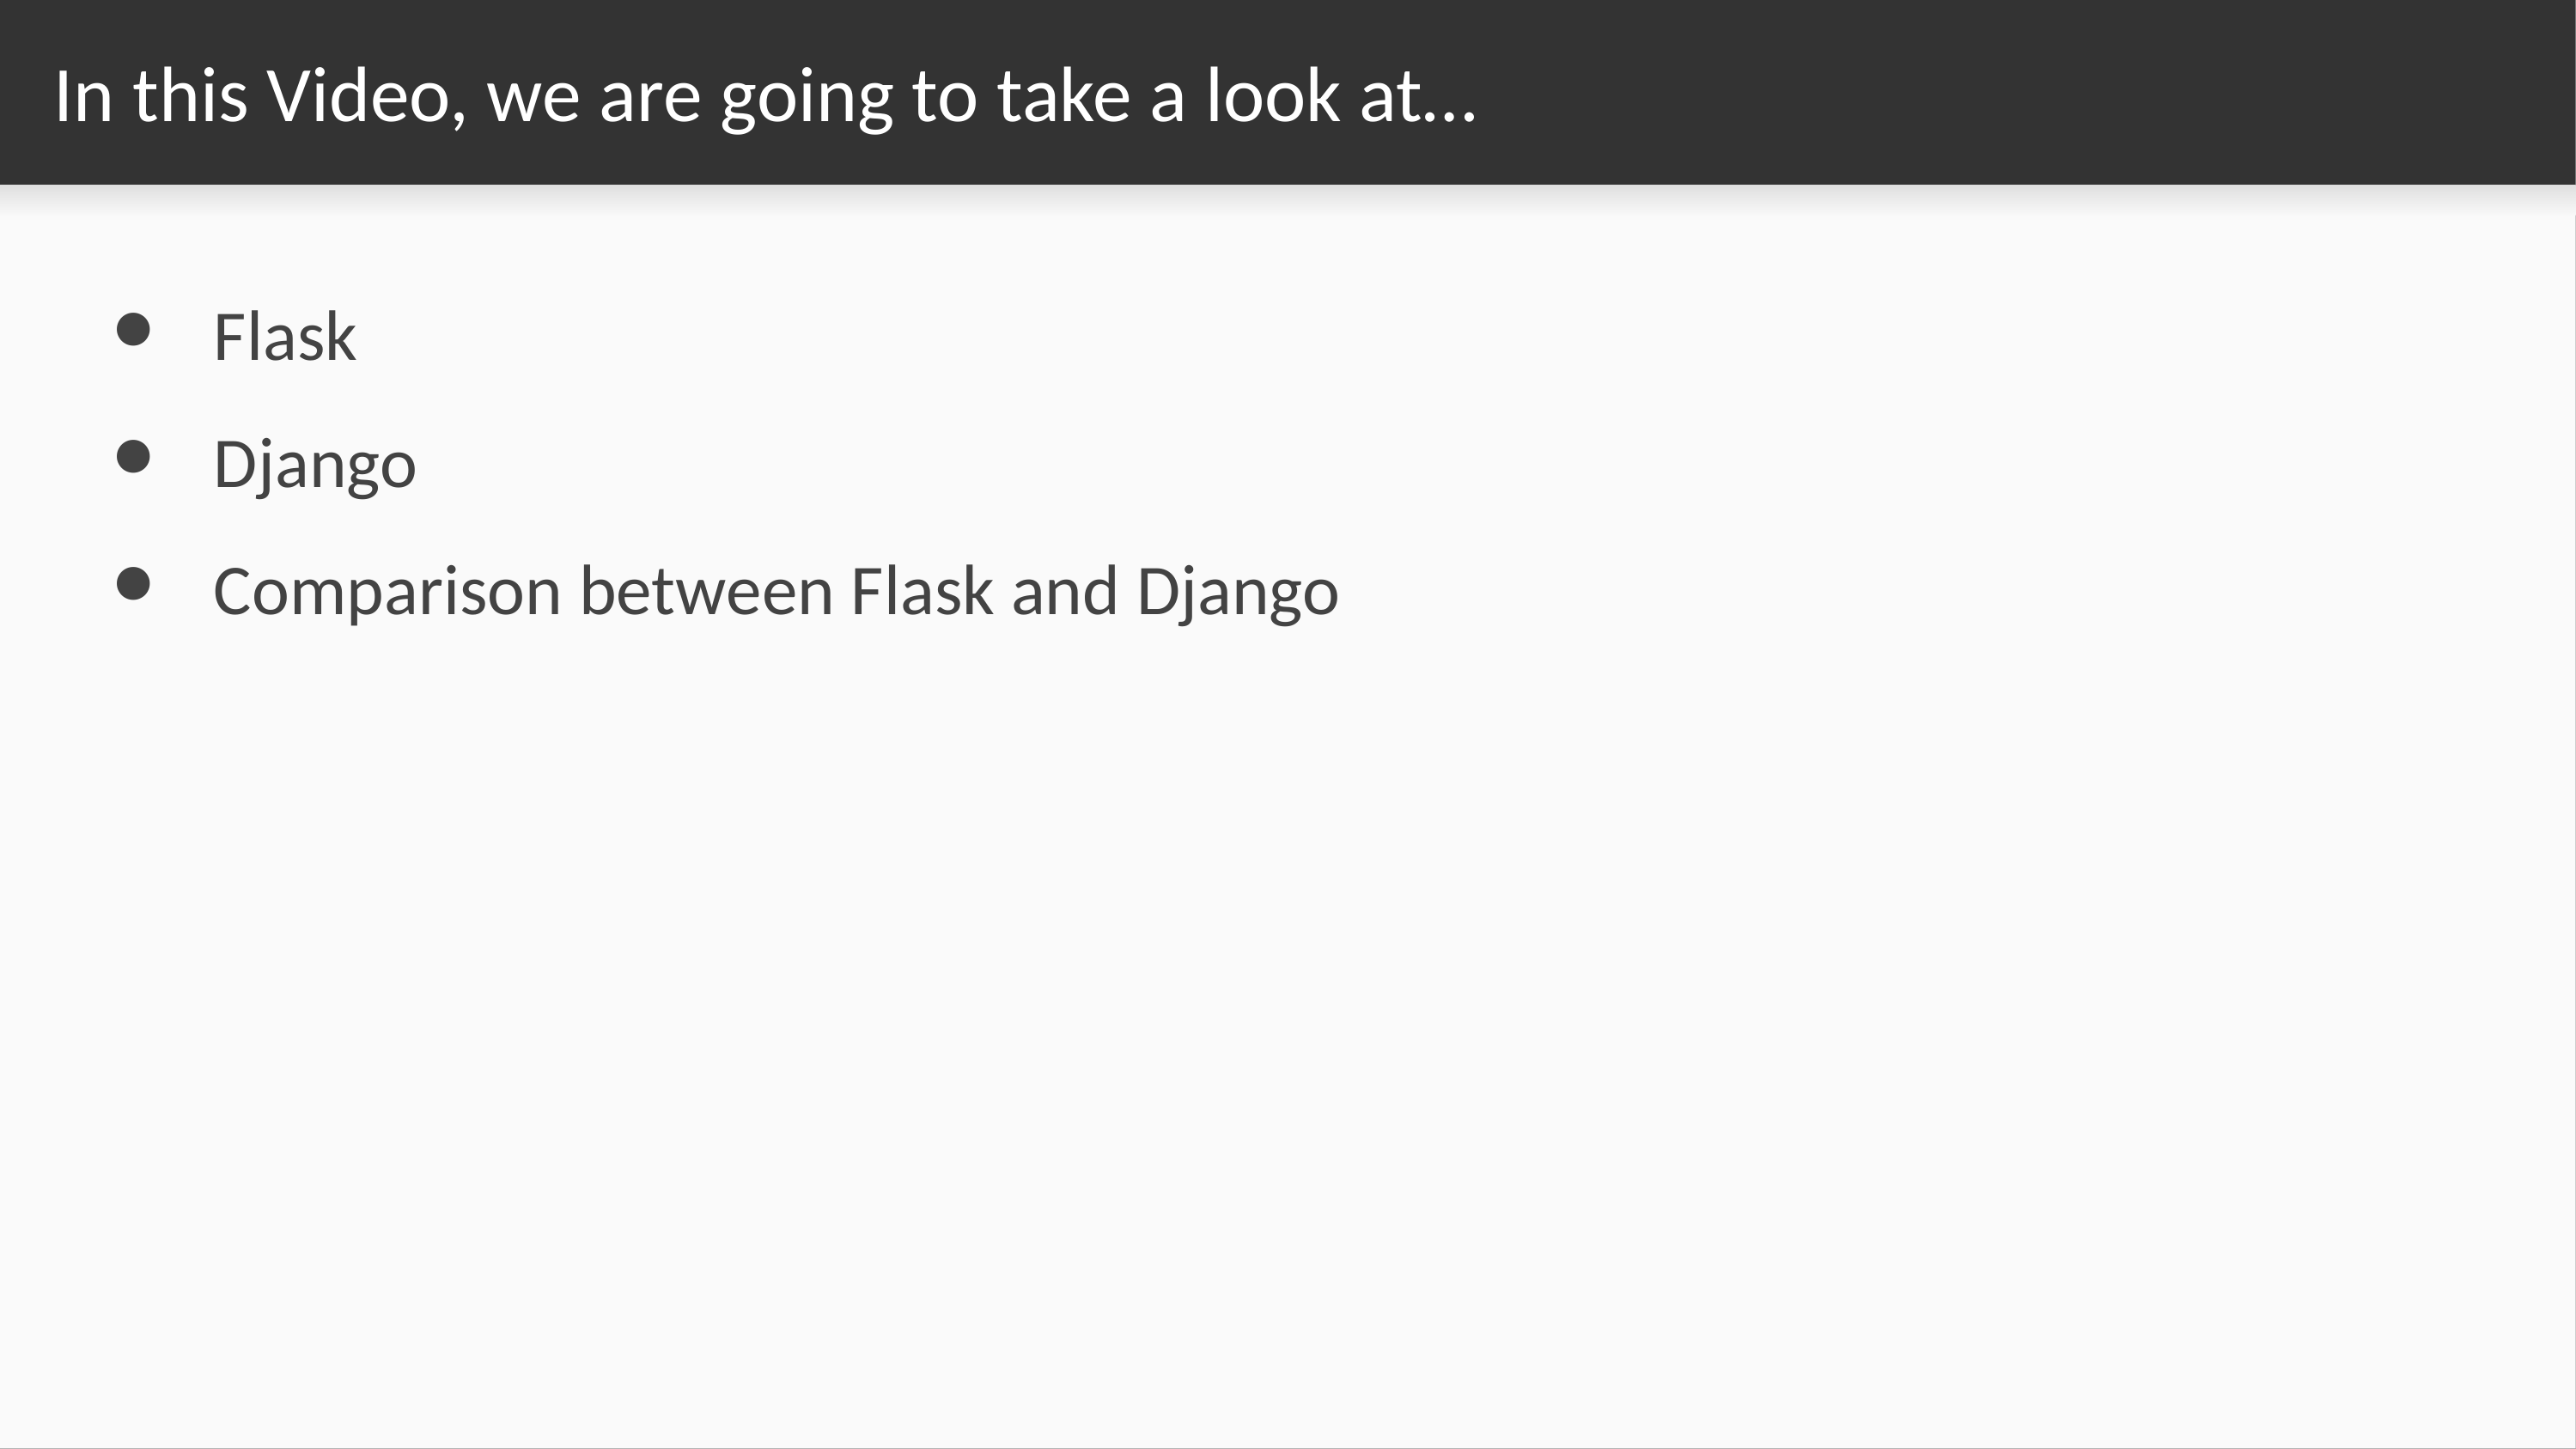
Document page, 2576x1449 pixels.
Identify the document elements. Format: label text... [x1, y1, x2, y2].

list Flask Django Comparison between Flask and Django [59, 250, 2514, 732]
title In this Video, we are going to take a look at… [27, 4, 2514, 175]
